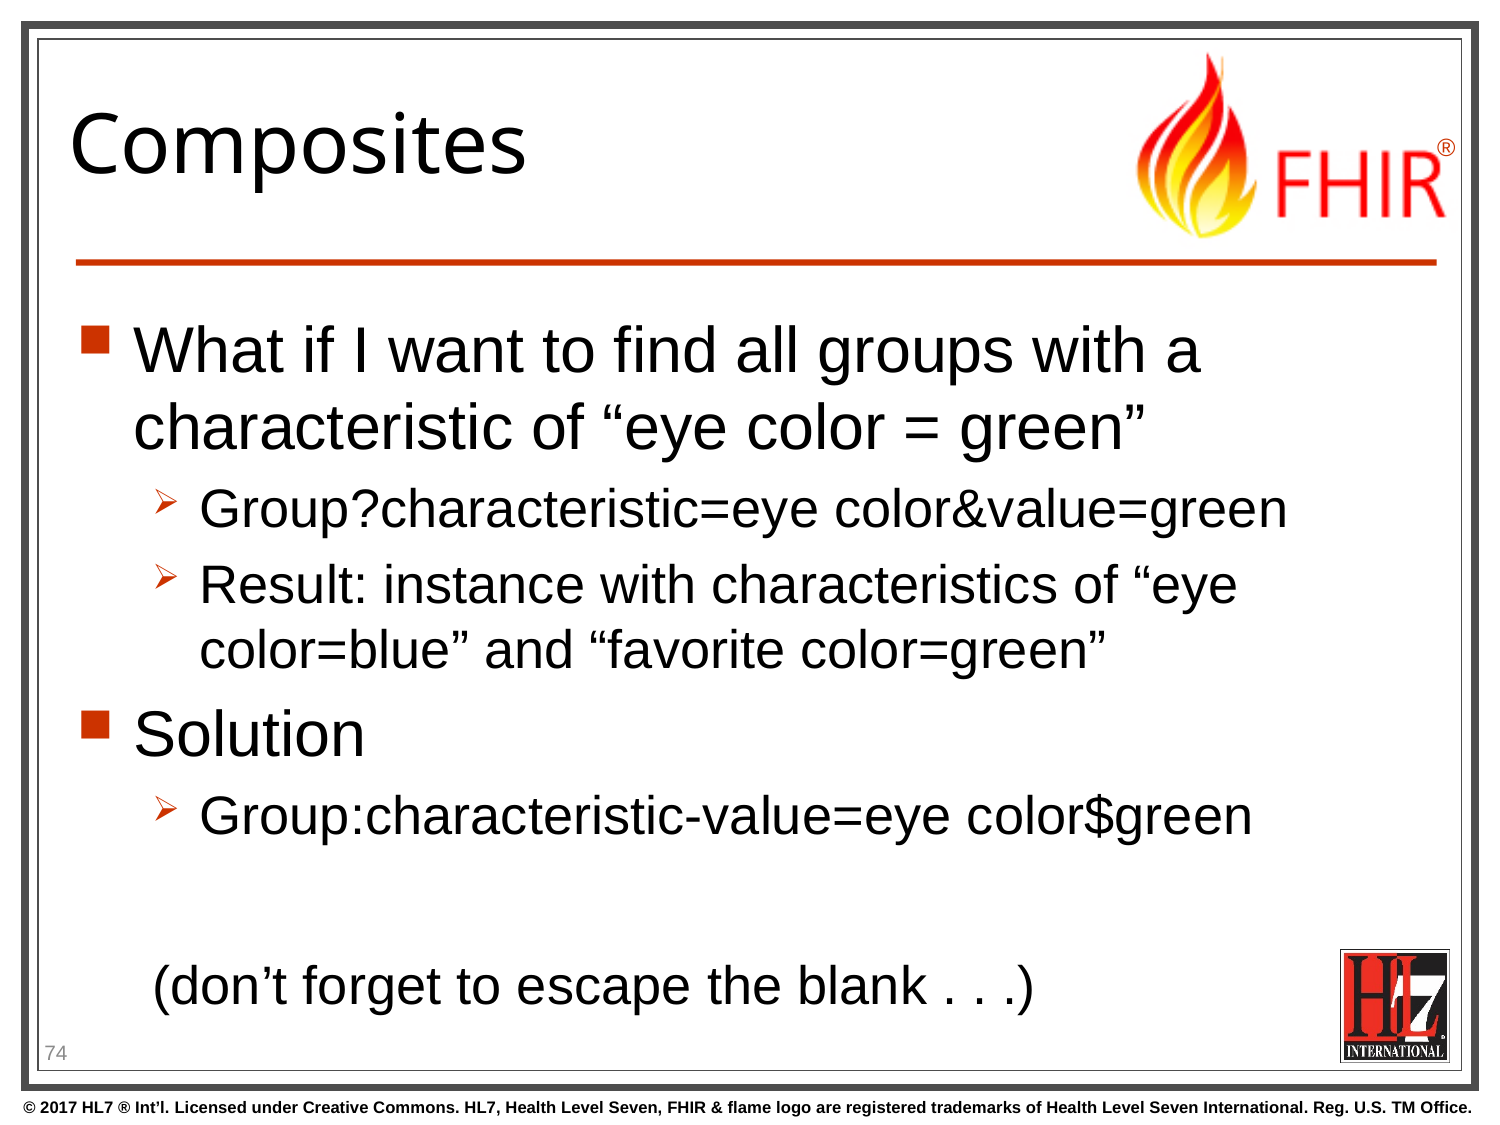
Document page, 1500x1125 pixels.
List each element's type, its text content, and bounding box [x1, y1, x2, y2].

picture [1124, 42, 1458, 249]
title Composites [53, 54, 1128, 244]
list What if I want to find all groups with a characteristic of “eye color = green” Group?characteristic=eye color&value=green Result: instance with characteristics of “eye color=blue” and “favorite color=green” Solution Group:characteristic-value=eye color$green (don’t forget to escape the blank . . .) [62, 299, 1438, 1059]
slide_number 74 [29, 1034, 148, 1071]
picture [1340, 949, 1450, 1063]
